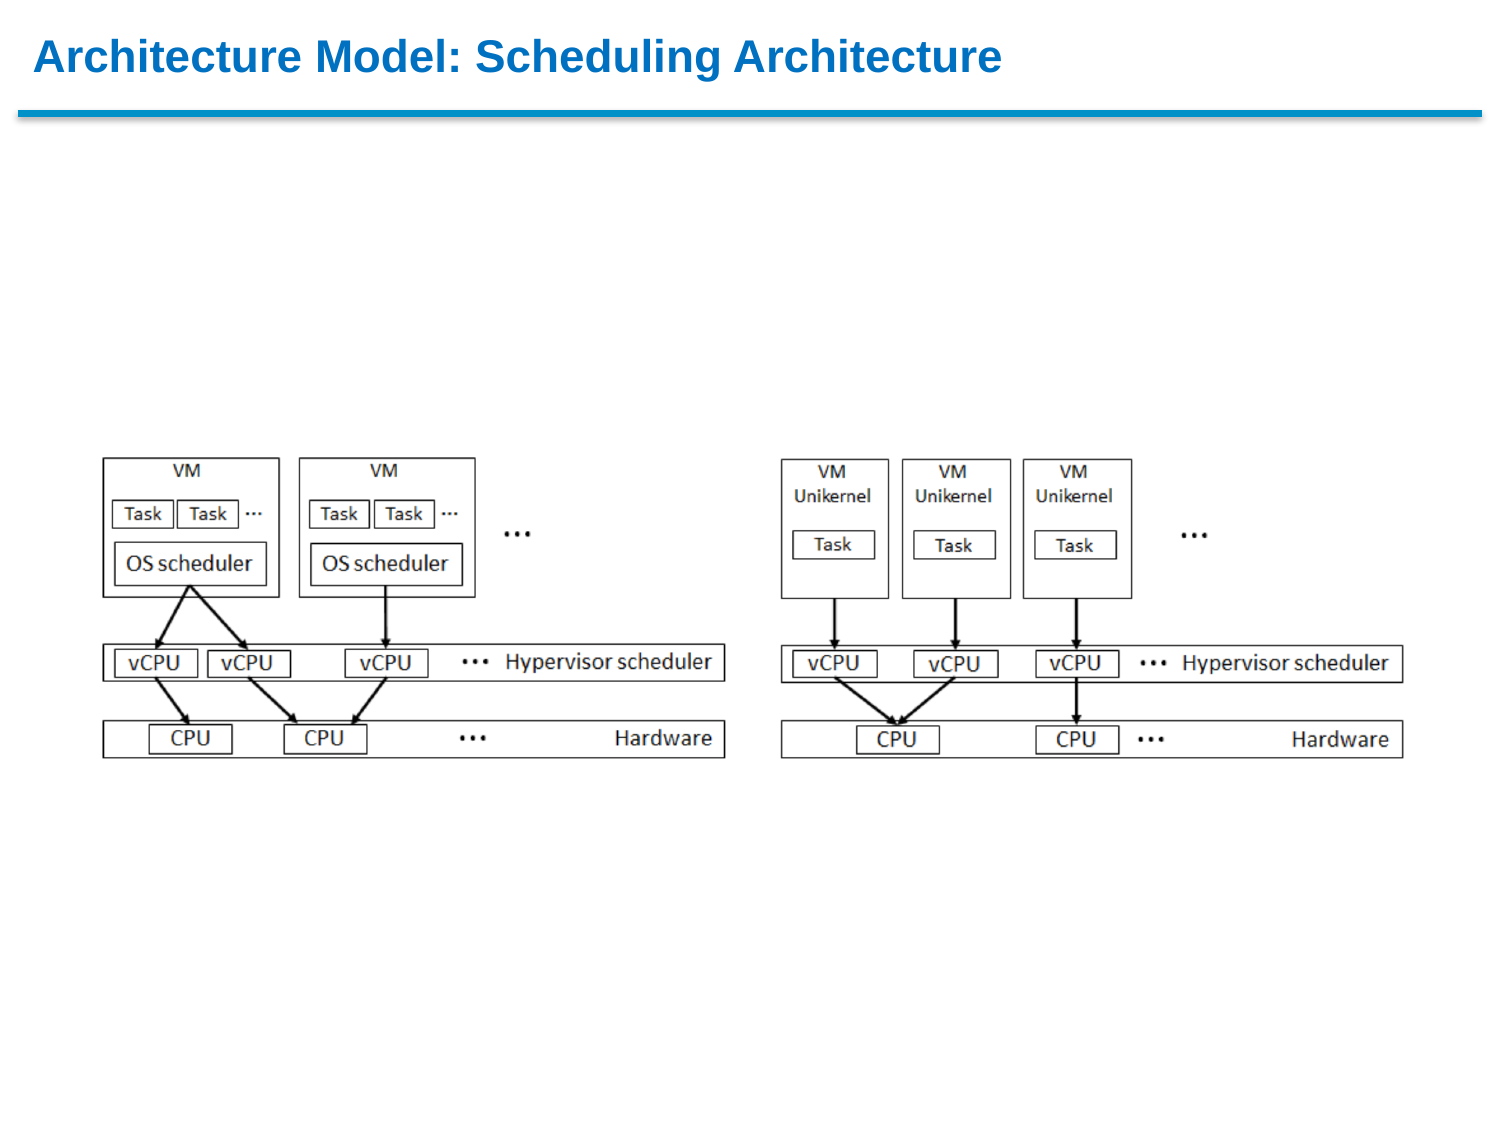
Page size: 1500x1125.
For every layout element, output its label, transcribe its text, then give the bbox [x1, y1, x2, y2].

title Architecture Model: Scheduling Architecture [17, 19, 1385, 114]
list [81, 425, 1419, 789]
